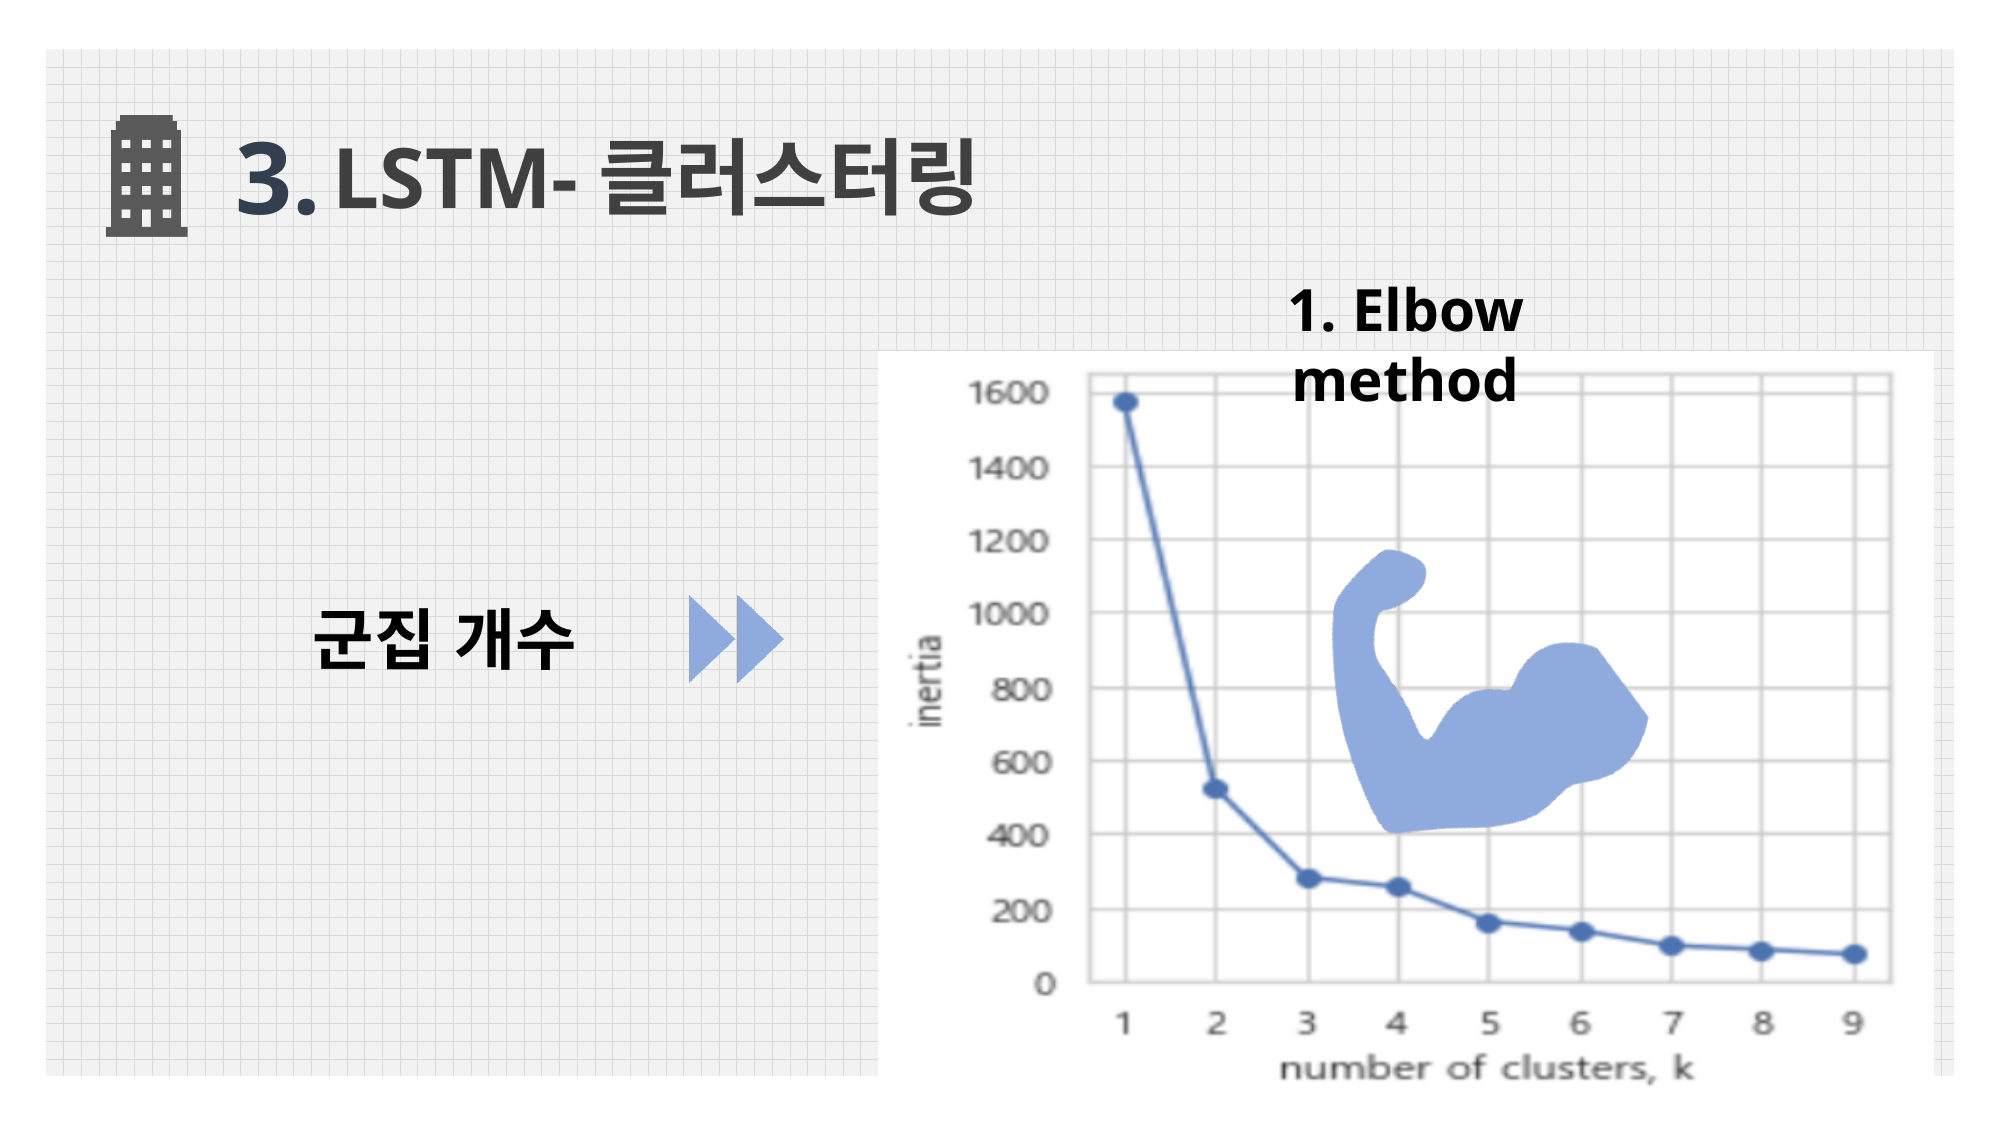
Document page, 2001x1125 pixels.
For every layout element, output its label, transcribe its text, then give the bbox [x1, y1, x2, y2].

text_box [76, 106, 1089, 245]
picture [877, 351, 1934, 1111]
text_box 군집 개수 [298, 590, 651, 686]
text_box [45, 48, 1955, 1077]
picture [657, 563, 808, 714]
text_box 1. Elbow method [1152, 265, 1659, 351]
